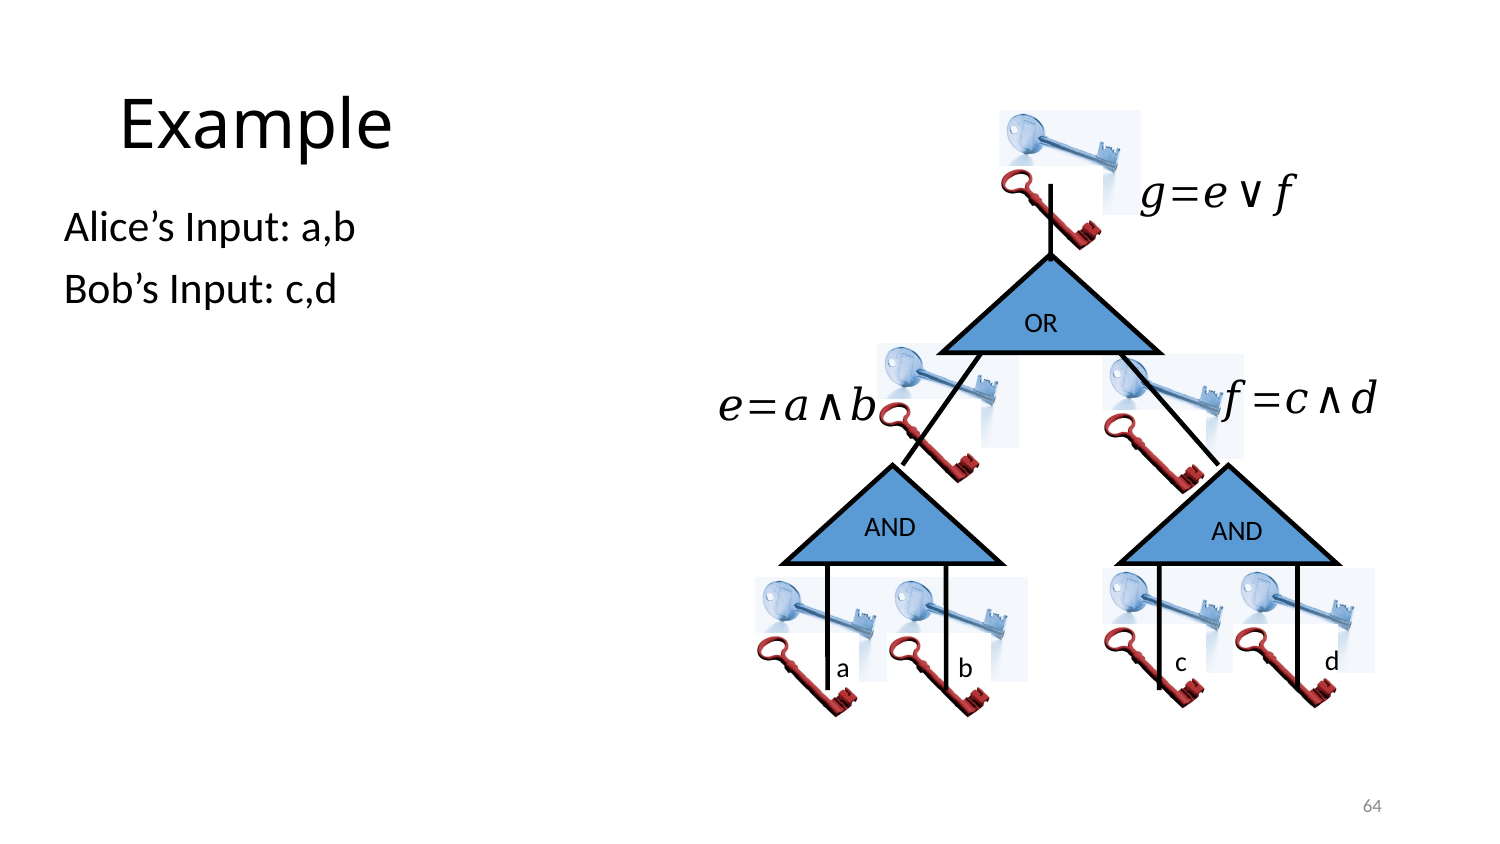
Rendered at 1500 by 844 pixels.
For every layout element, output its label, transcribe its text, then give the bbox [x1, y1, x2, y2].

slide_number 64 [1059, 782, 1397, 827]
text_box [999, 110, 1141, 183]
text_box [1233, 568, 1375, 730]
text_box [783, 183, 1337, 691]
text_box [1102, 691, 1233, 730]
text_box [887, 691, 1028, 740]
title Example [103, 44, 1397, 208]
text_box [755, 577, 887, 740]
